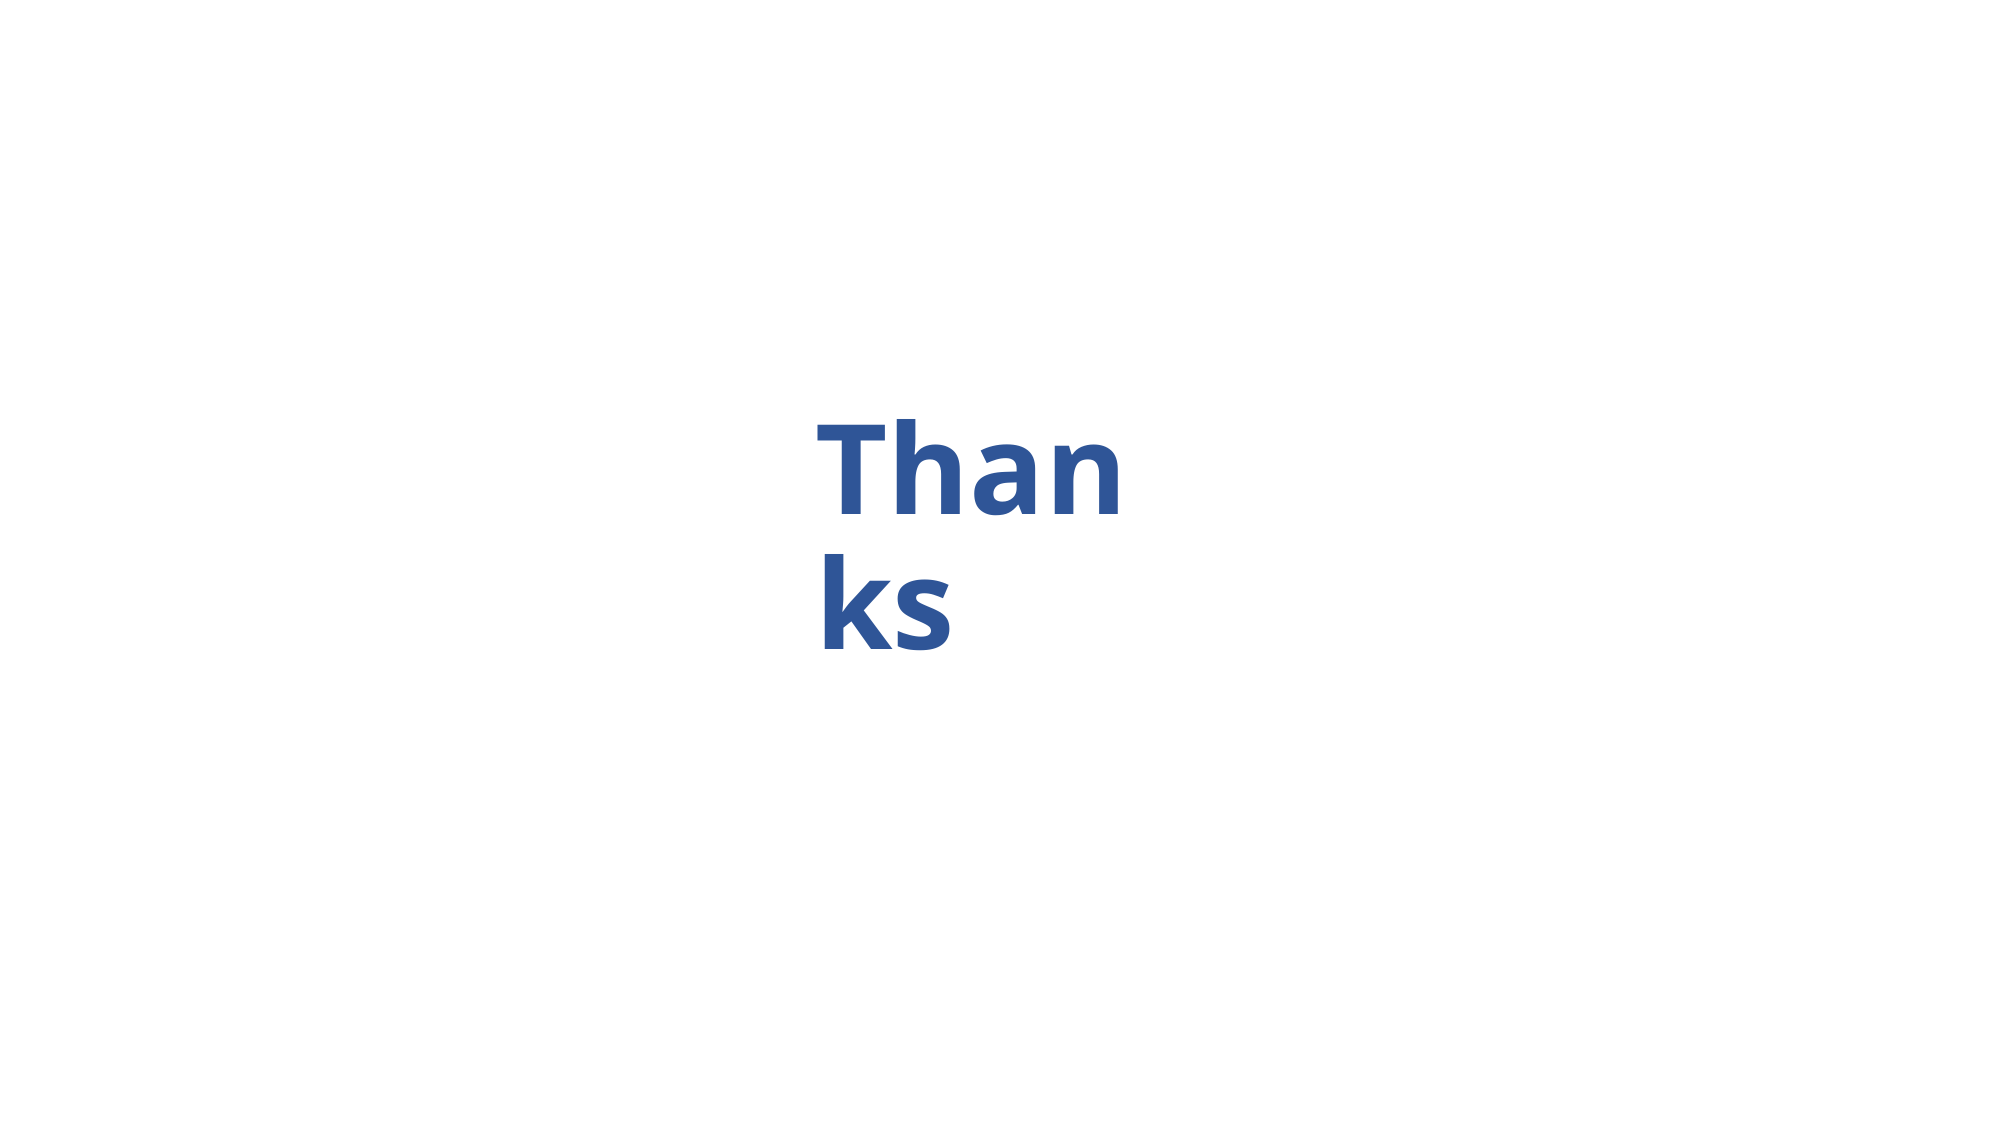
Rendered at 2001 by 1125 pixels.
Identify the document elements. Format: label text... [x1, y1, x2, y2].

title Thanks [815, 473, 1185, 610]
